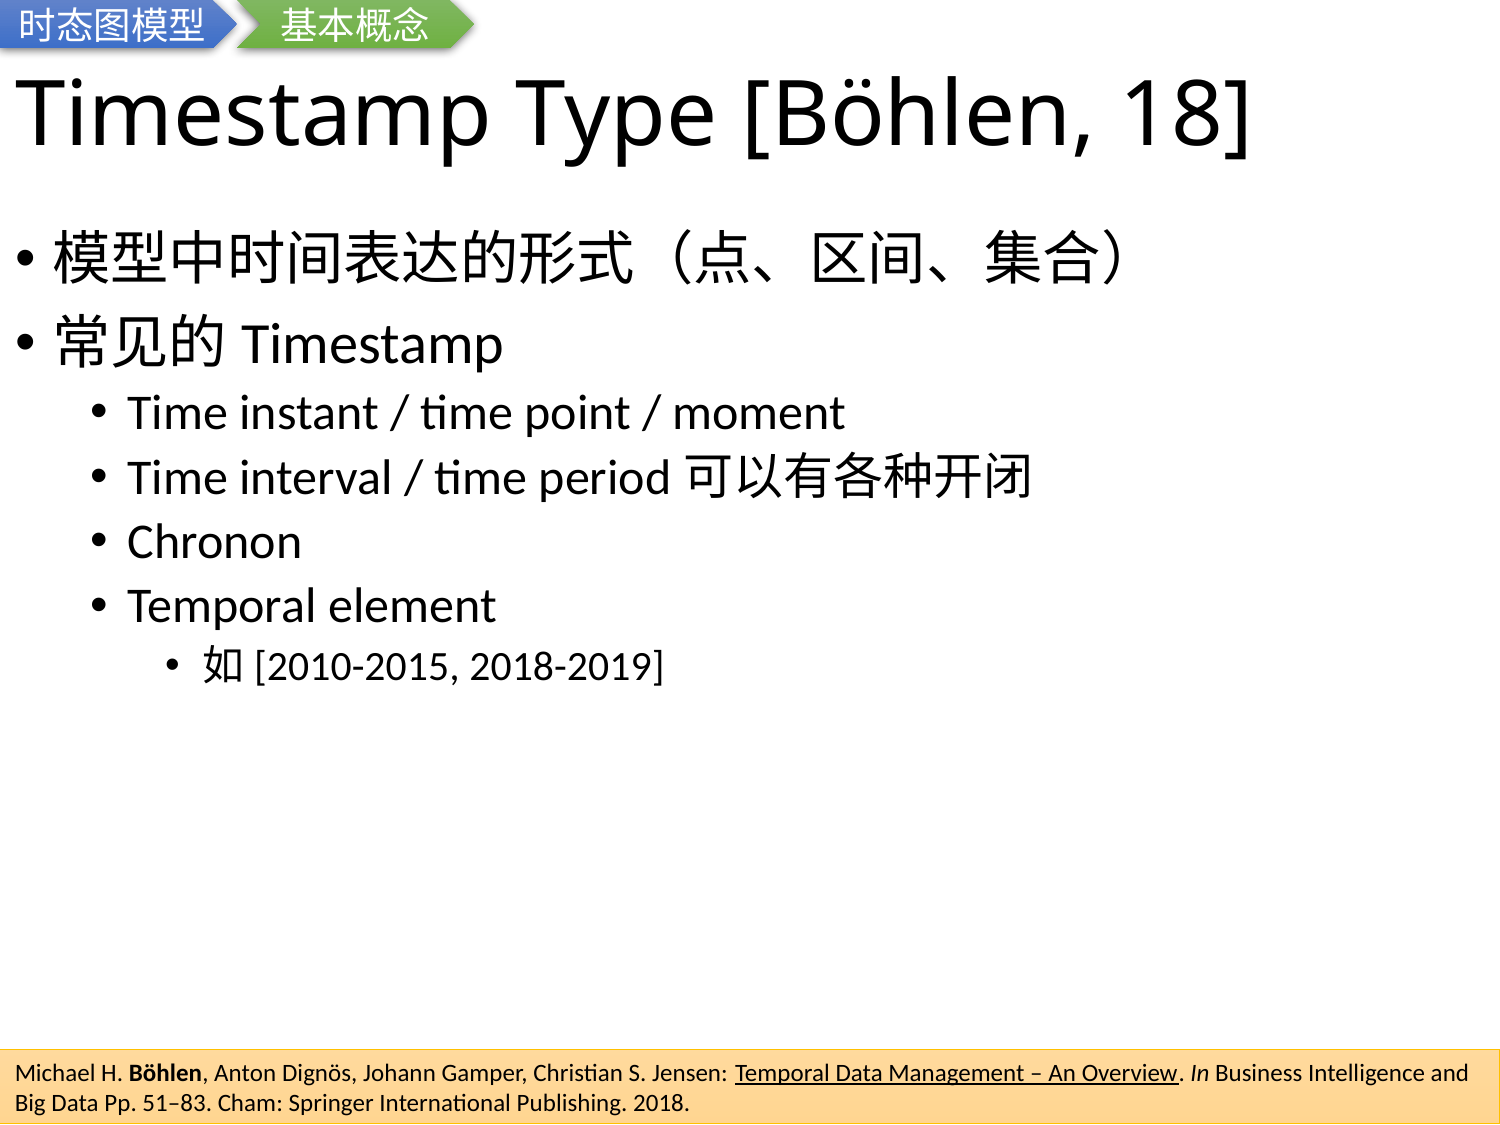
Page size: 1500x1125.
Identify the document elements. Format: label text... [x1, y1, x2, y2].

text_box 时态图模型 [0, 0, 237, 49]
title Timestamp Type [Böhlen, 18] [0, 59, 1294, 173]
list 模型中时间表达的形式（点、区间、集合） 常见的Timestamp Time instant / time point / moment Time interval / time period可以有各种开闭 Chronon Temporal element 如[2010-2015, 2018-2019] [0, 222, 1500, 753]
text_box Michael H. Böhlen, Anton Dignös, Johann Gamper, Christian S. Jensen: Temporal Data Management – An Overview. In Business Intelligence and Big Data Pp. 51–83. Cham: Springer International Publishing. 2018. [0, 1049, 1500, 1124]
text_box 基本概念 [236, 0, 474, 49]
